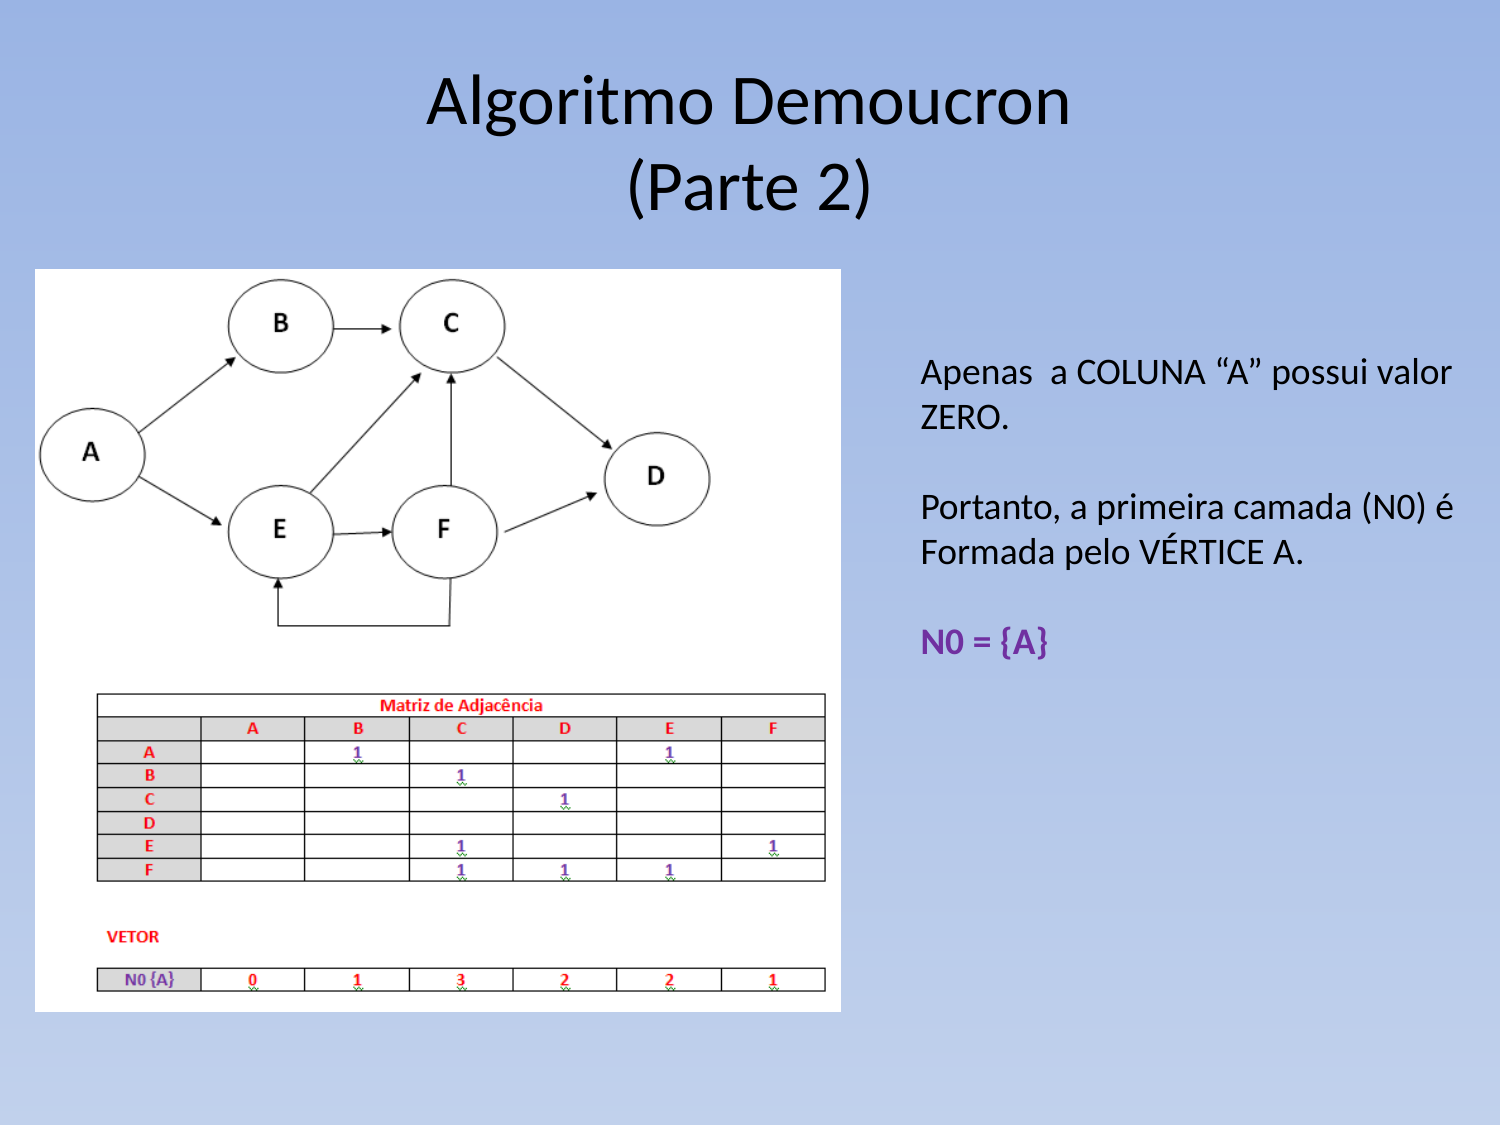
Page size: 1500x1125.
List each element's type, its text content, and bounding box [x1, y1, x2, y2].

text_box Apenas a COLUNA “A” possui valor ZERO. Portanto, a primeira camada (N0) é Formada pelo VÉRTICE A. N0 = {A} [905, 339, 1470, 715]
title Algoritmo Demoucron (Parte 2) [75, 45, 1425, 233]
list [34, 269, 841, 1013]
